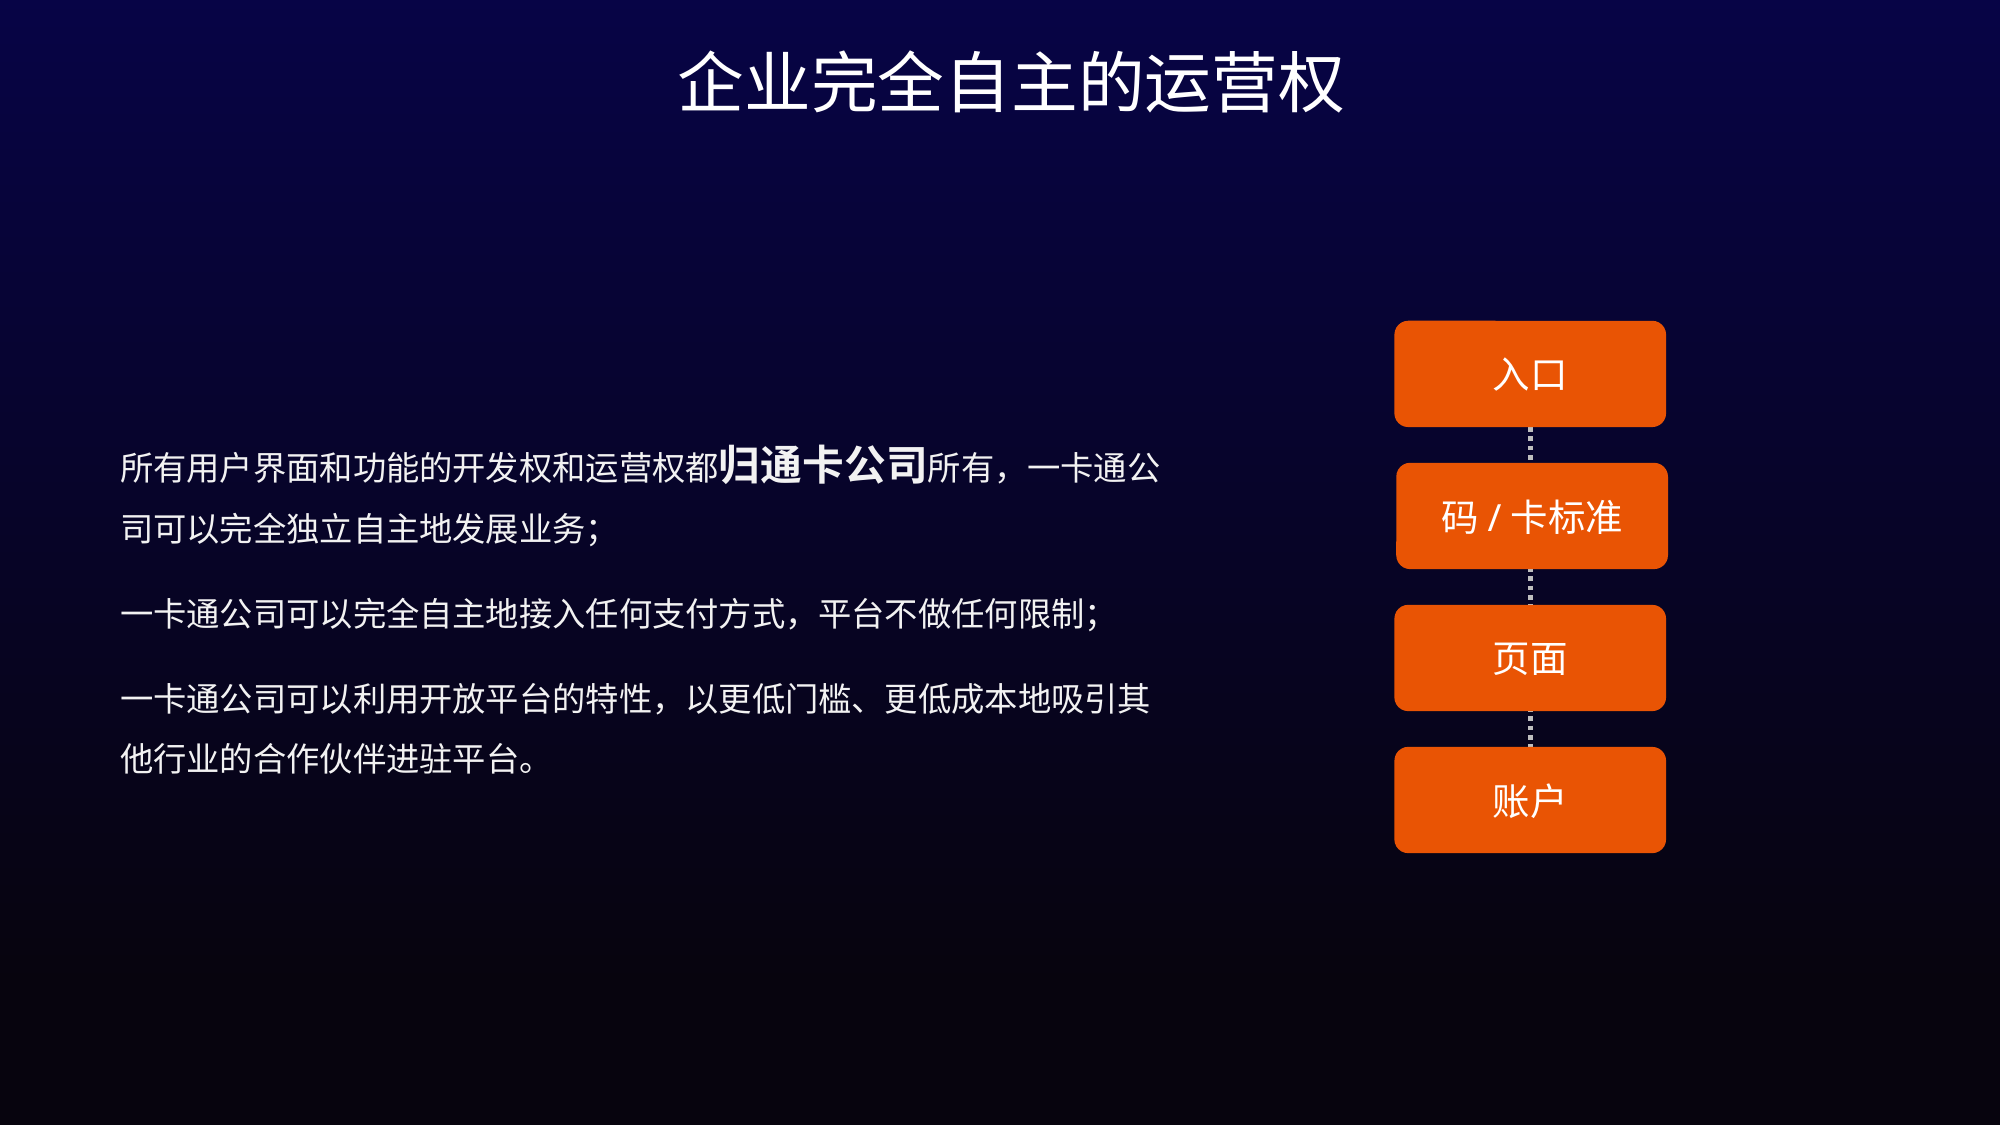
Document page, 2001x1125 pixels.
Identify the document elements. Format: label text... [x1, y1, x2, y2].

text_box 码/卡标准 [1531, 461, 1670, 571]
text_box 入口 [1393, 319, 1668, 429]
text_box 页面 [1393, 603, 1530, 713]
text_box 账户 [1393, 745, 1668, 855]
text_box 企业完全自主的运营权 [148, 28, 1874, 144]
text_box 页面 [1531, 603, 1668, 713]
text_box 所有用户界面和功能的开发权和运营权都归通卡公司所有，一卡通公司可以完全独立自主地发展业务； 一卡通公司可以完全自主地接入任何支付方式，平台不做任何限制； 一卡通公司可以利用开放平台的特性，以更低门槛、更低成本地吸引其他行业的合作伙伴进驻平台。 [105, 406, 1193, 786]
text_box 码/卡标准 [1395, 461, 1530, 571]
